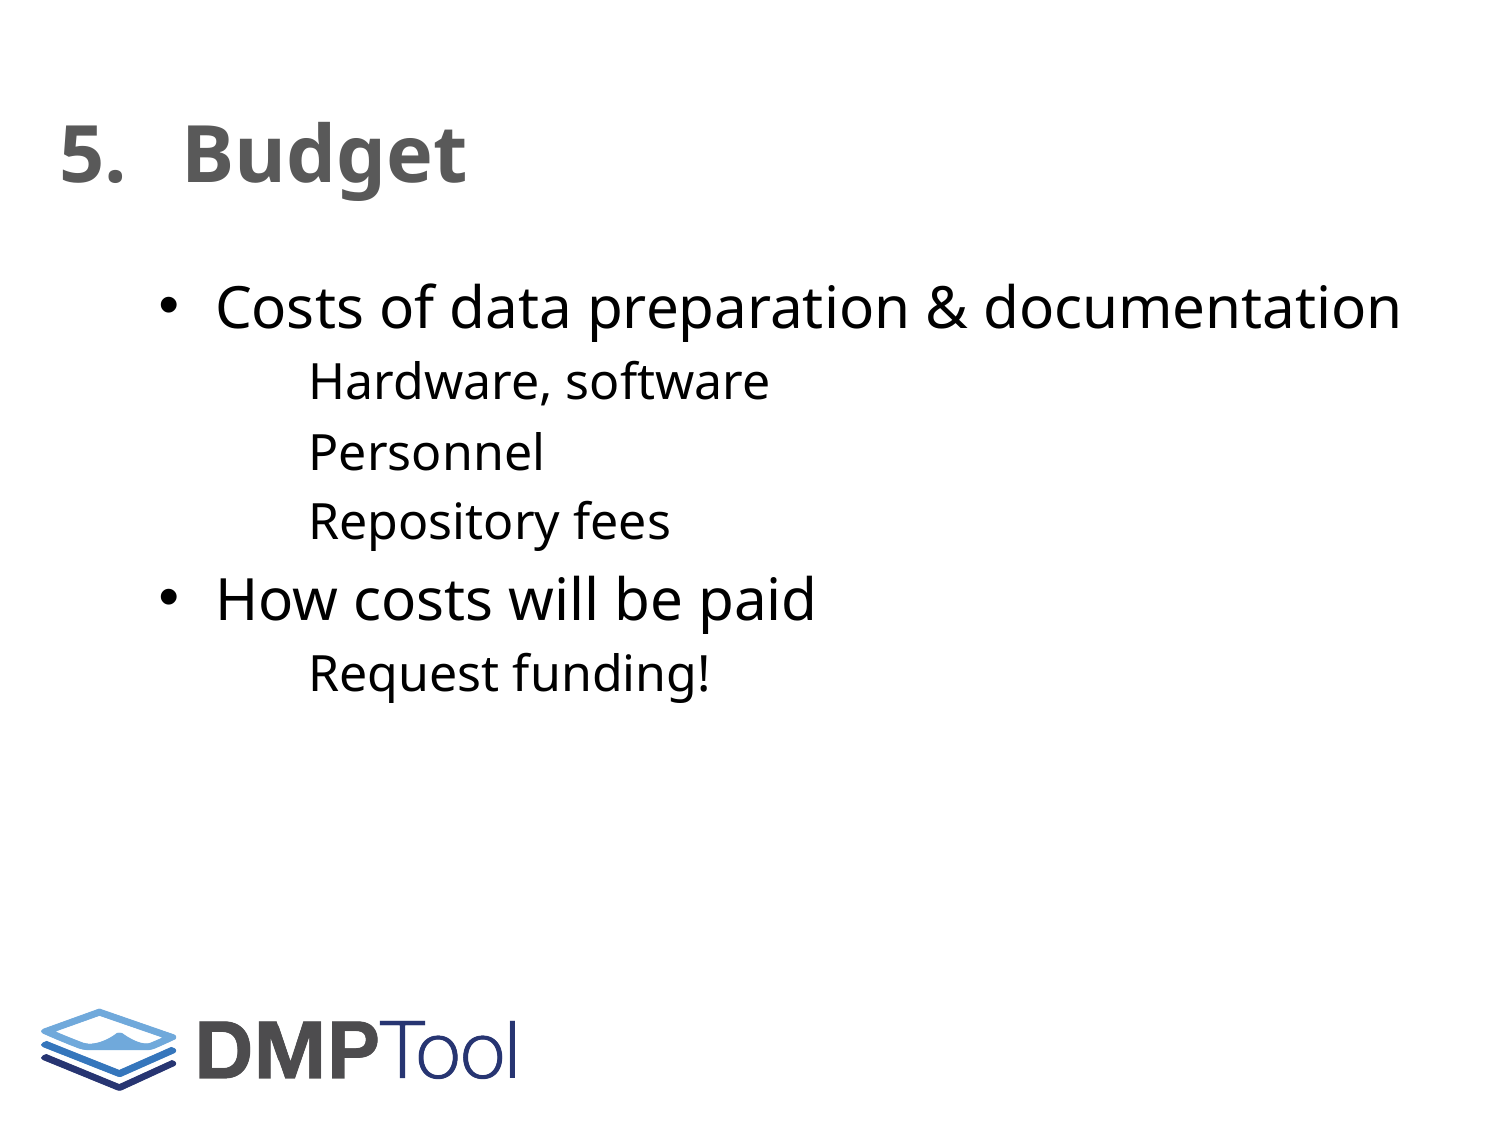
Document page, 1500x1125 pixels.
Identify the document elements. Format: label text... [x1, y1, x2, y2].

title Budget [44, 57, 1395, 245]
picture [41, 1008, 515, 1091]
list Costs of data preparation & documentation Hardware, software Personnel Repository fees How costs will be paid Request funding! [143, 262, 1425, 1005]
